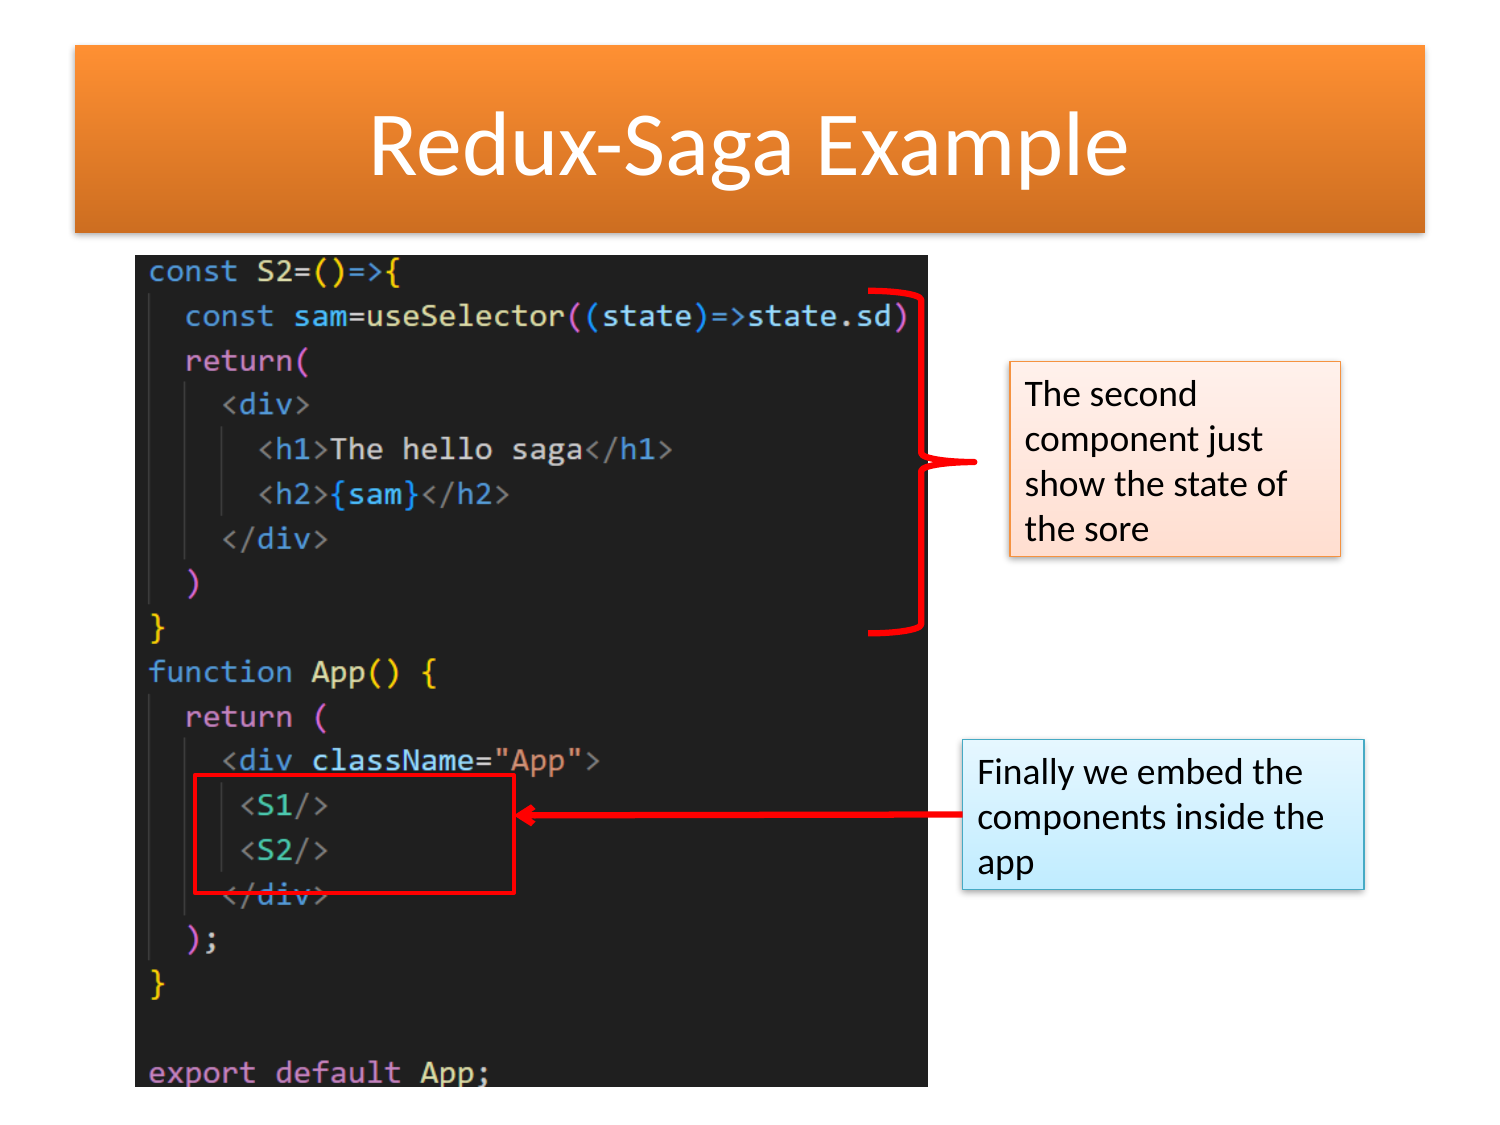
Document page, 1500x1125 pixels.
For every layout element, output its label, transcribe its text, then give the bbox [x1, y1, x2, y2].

text_box Finally we embed the components inside the app [962, 739, 1365, 890]
text_box [932, 457, 976, 467]
text_box The second component just show the state of the sore [1009, 361, 1341, 557]
title Redux-Saga Example [75, 45, 1425, 233]
picture [135, 255, 928, 1087]
